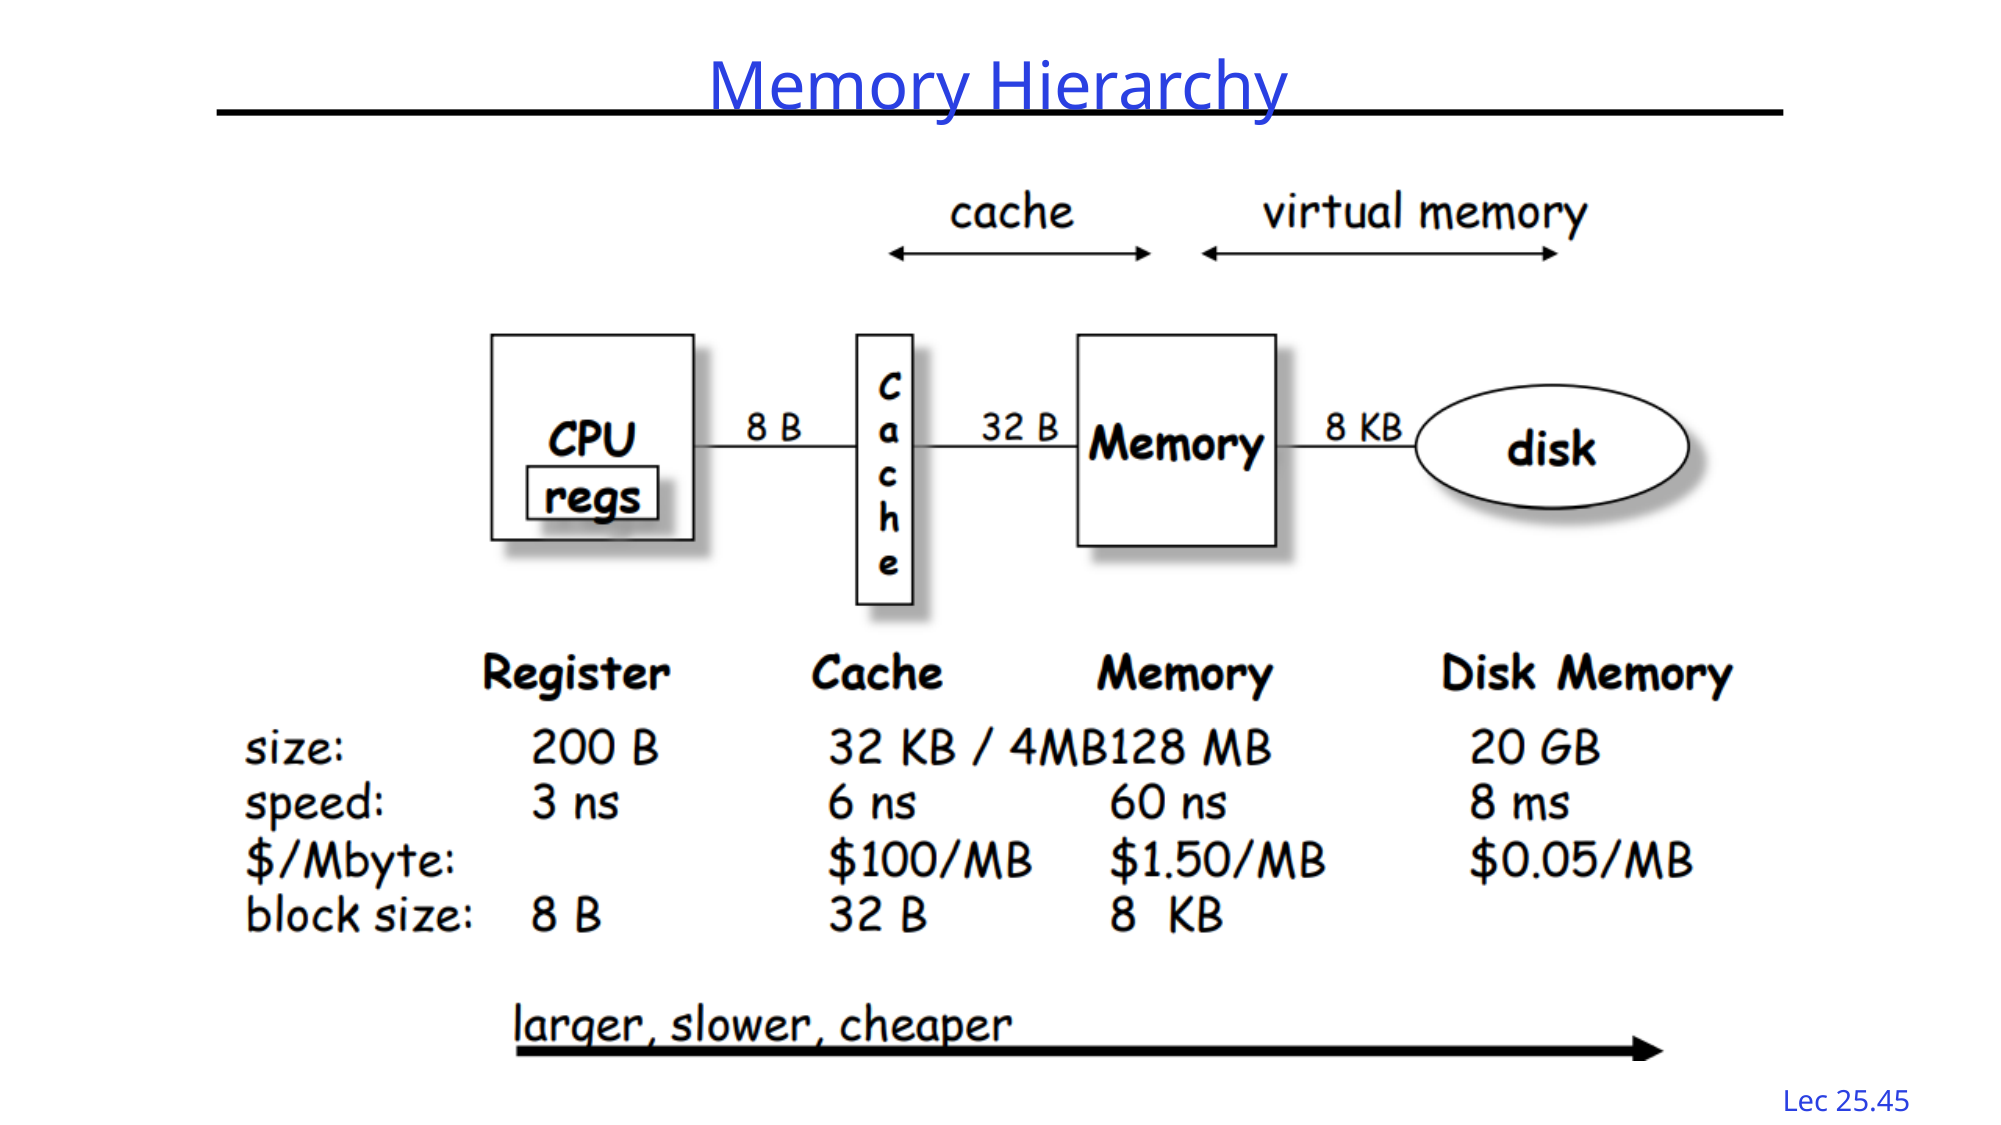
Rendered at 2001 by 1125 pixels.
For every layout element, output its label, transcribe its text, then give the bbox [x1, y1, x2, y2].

picture [241, 175, 1756, 1061]
title Memory Hierarchy [68, 45, 1929, 152]
